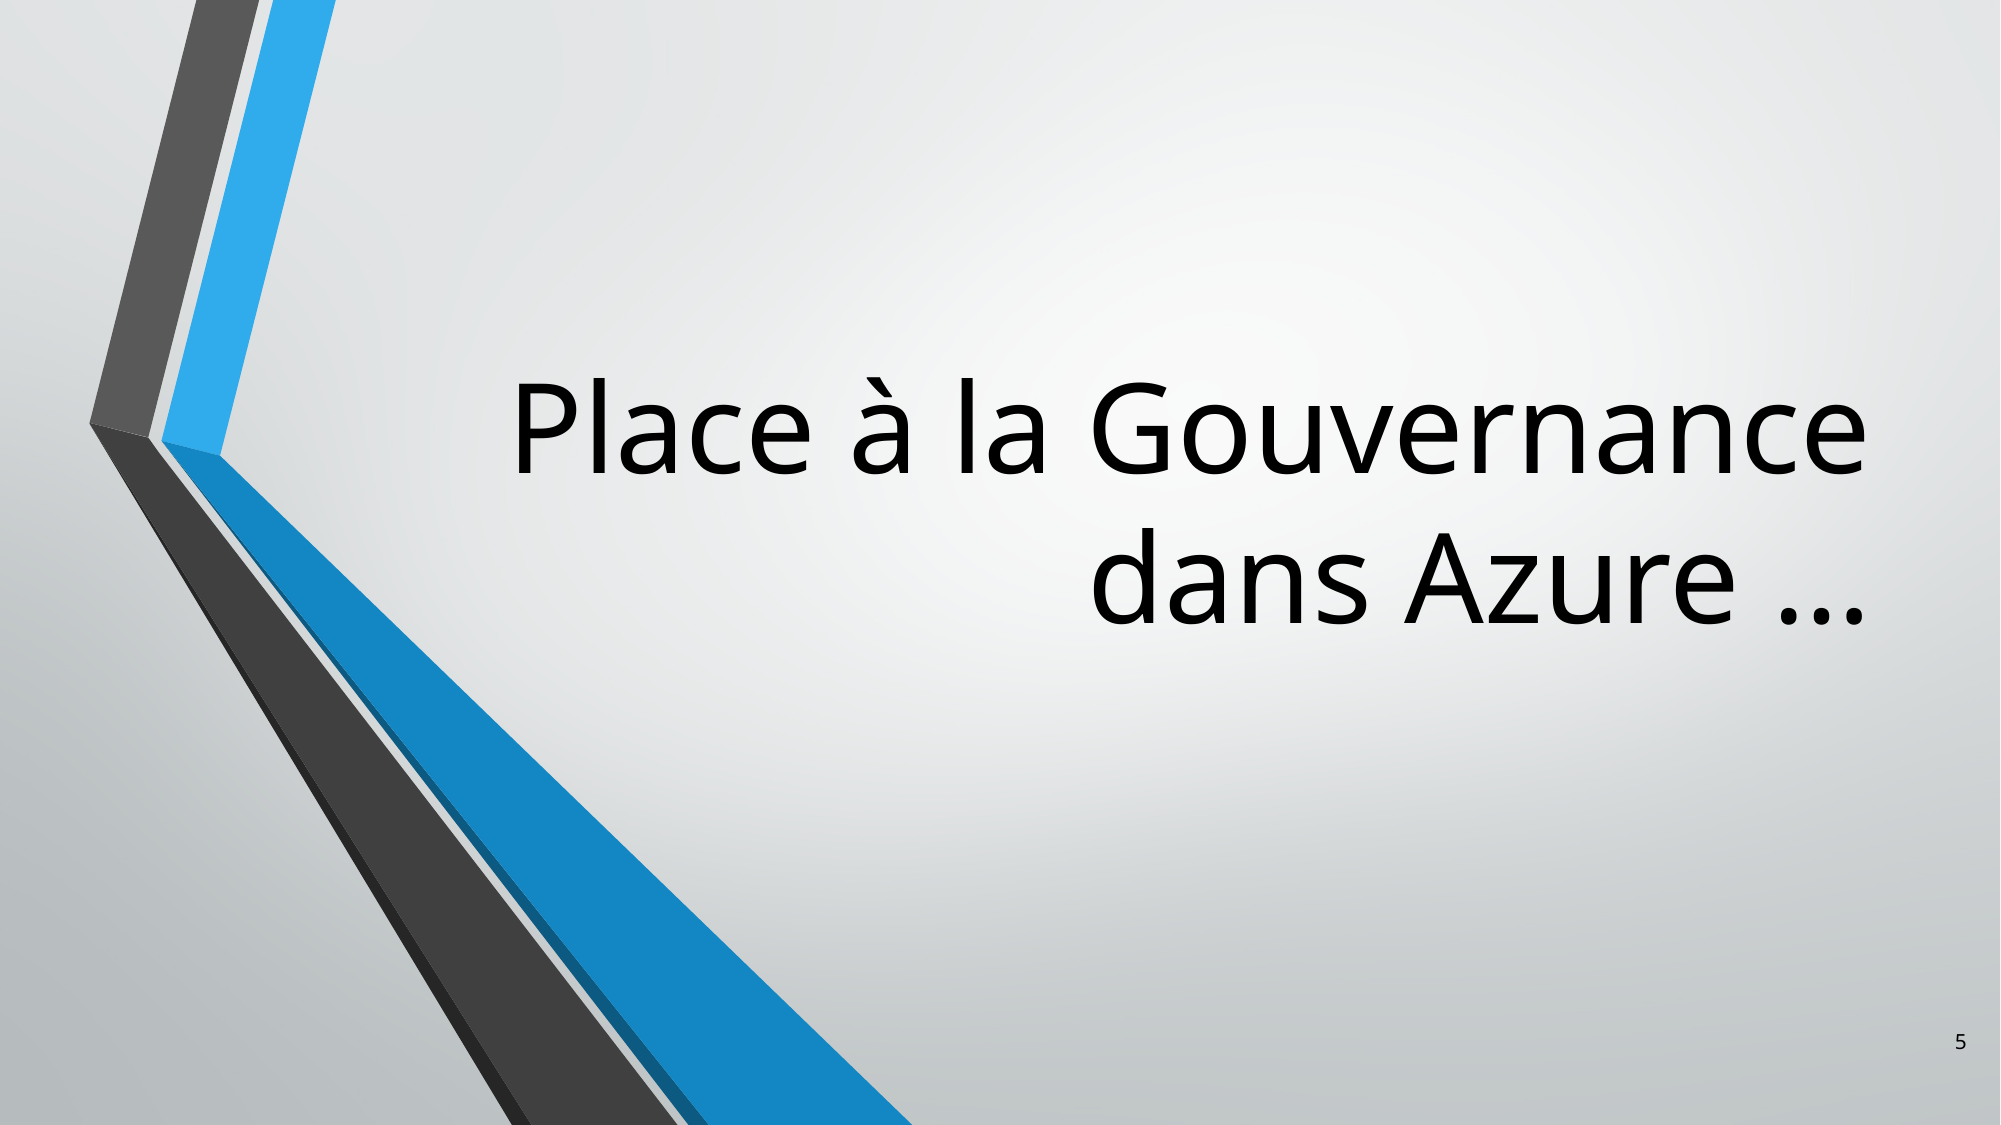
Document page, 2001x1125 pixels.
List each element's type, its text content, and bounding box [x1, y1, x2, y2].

slide_number 5 [1794, 987, 1982, 1098]
title Place à la Gouvernance dans Azure … [480, 226, 1887, 656]
